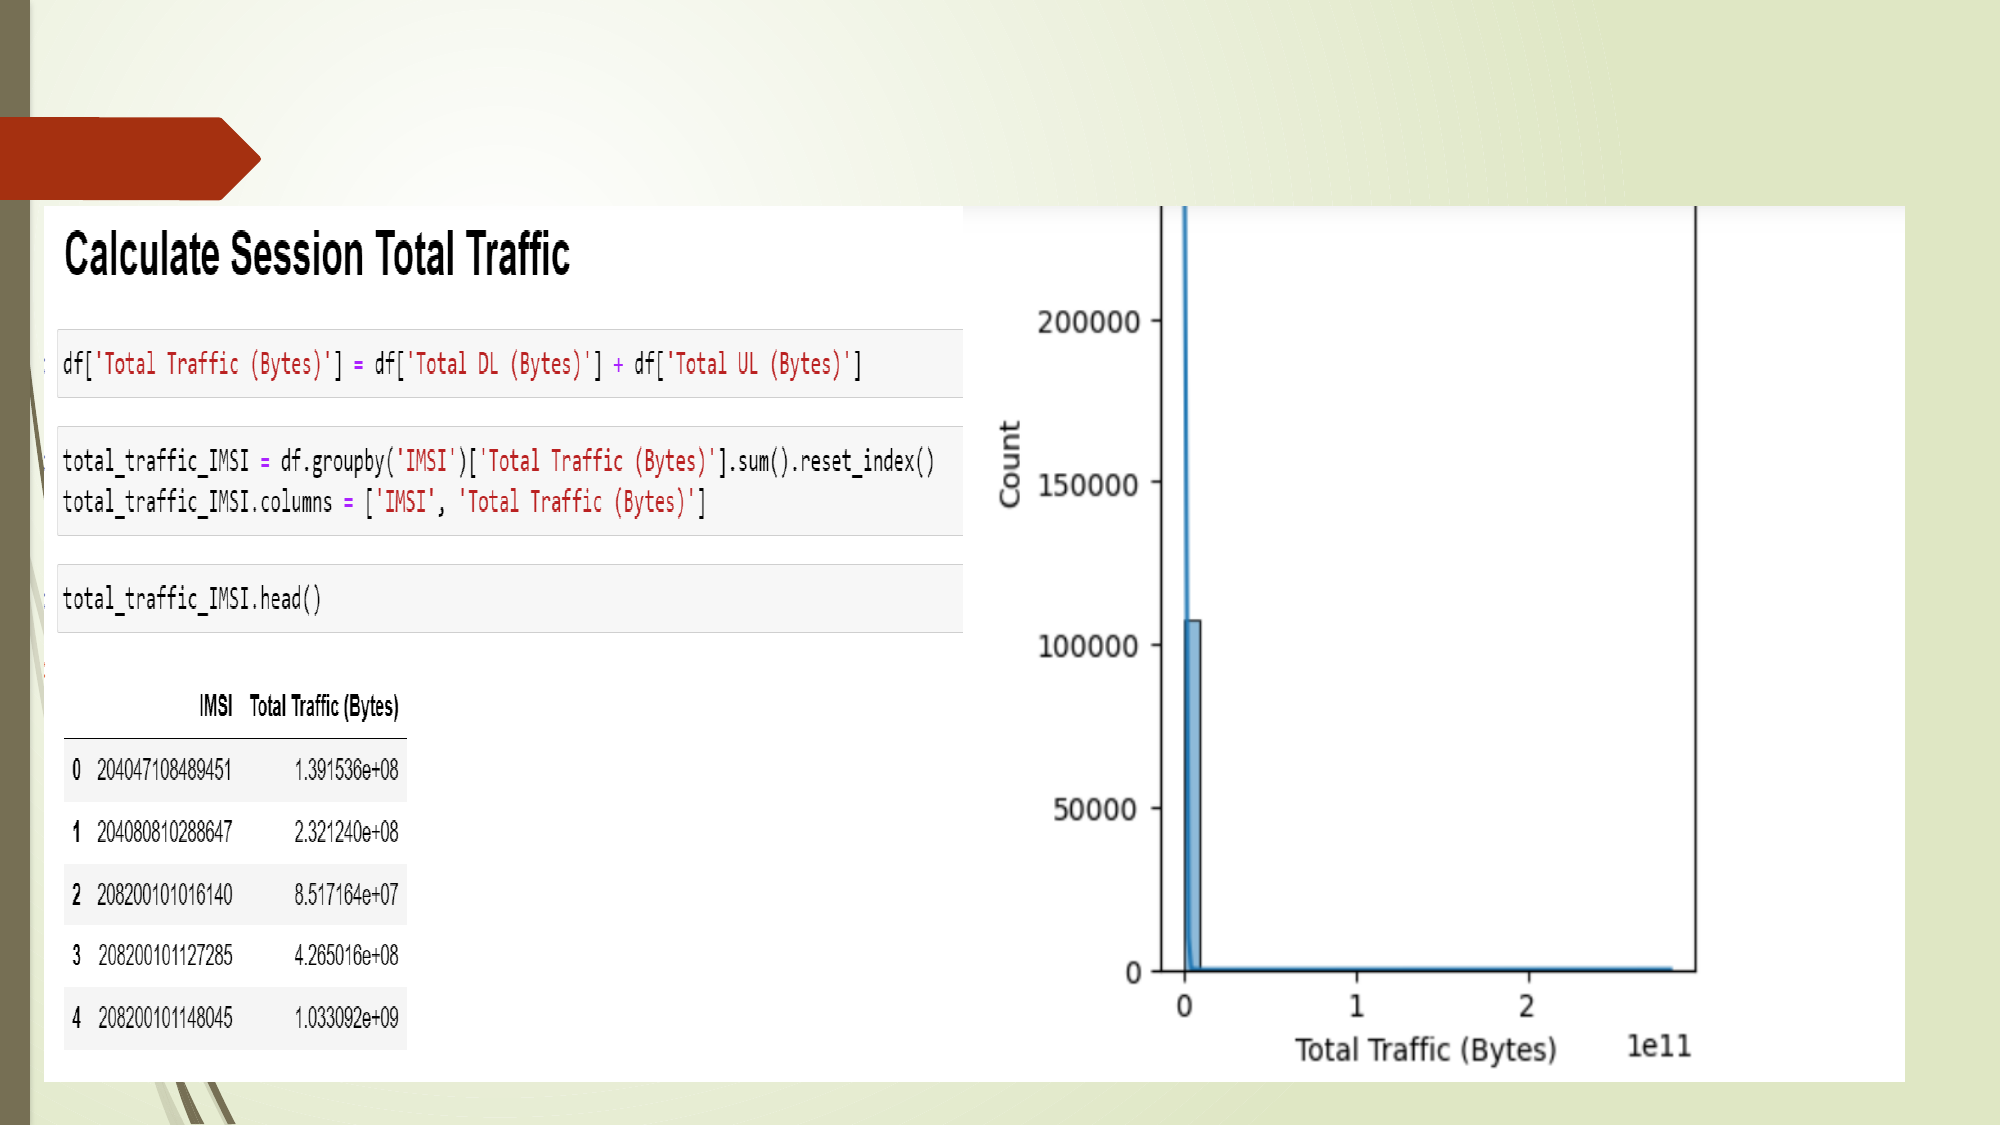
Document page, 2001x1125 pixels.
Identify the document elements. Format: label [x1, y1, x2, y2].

picture [44, 206, 1905, 1082]
